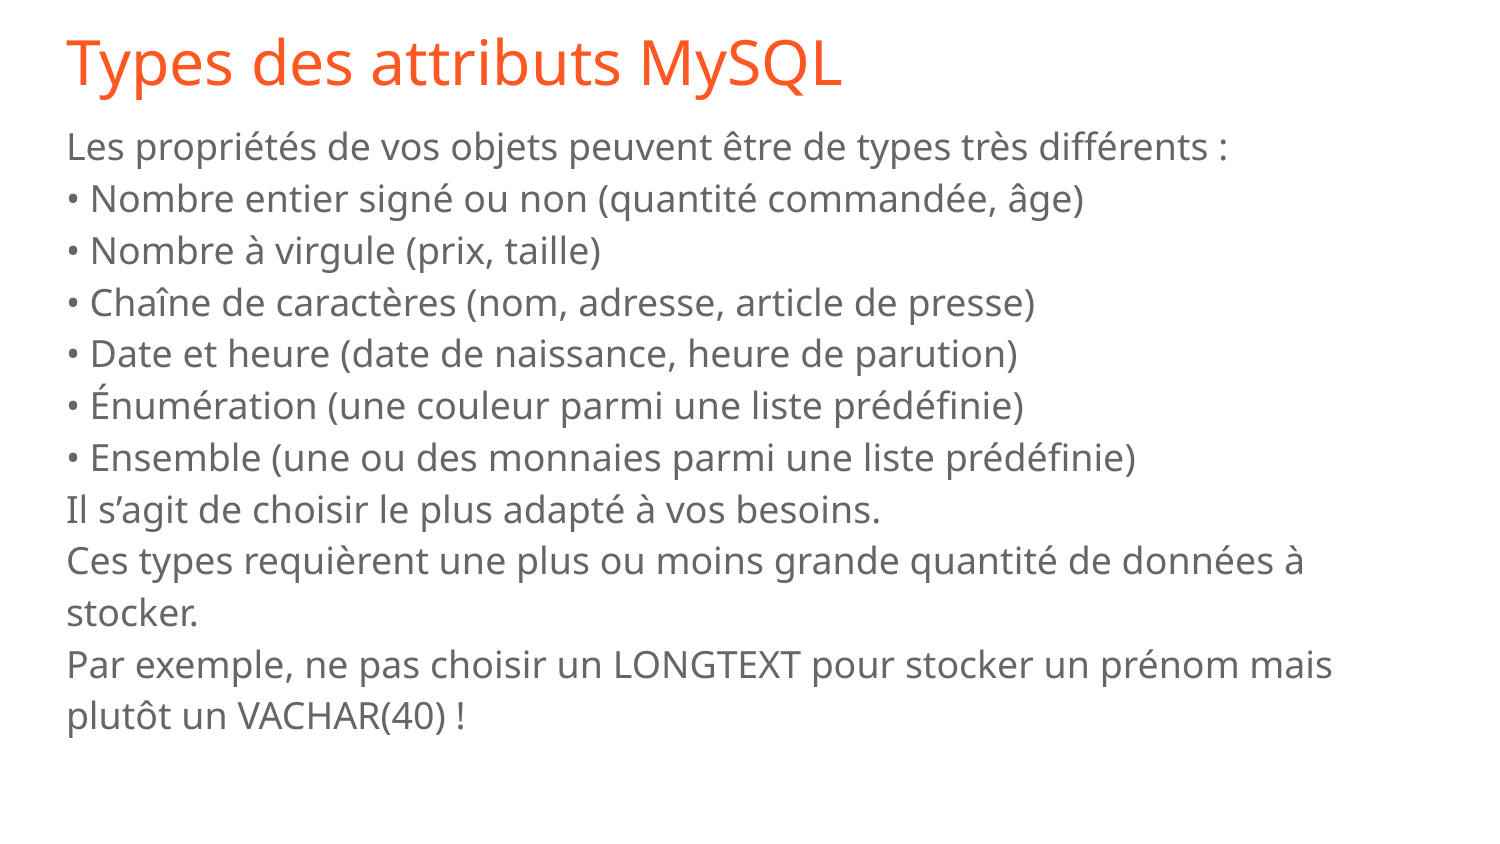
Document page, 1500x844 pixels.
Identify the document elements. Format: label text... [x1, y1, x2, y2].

list Les propriétés de vos objets peuvent être de types très différents : • Nombre entier signé ou non (quantité commandée, âge) • Nombre à virgule (prix, taille) • Chaîne de caractères (nom, adresse, article de presse) • Date et heure (date de naissance, heure de parution) • Énumération (une couleur parmi une liste prédéfinie) • Ensemble (une ou des monnaies parmi une liste prédéfinie) Il s’agit de choisir le plus adapté à vos besoins. Ces types requièrent une plus ou moins grande quantité de données à stocker. Par exemple, ne pas choisir un LONGTEXT pour stocker un prénom mais plutôt un VACHAR(40) ! [51, 101, 1449, 750]
title Types des attributs MySQL [51, 7, 1449, 101]
